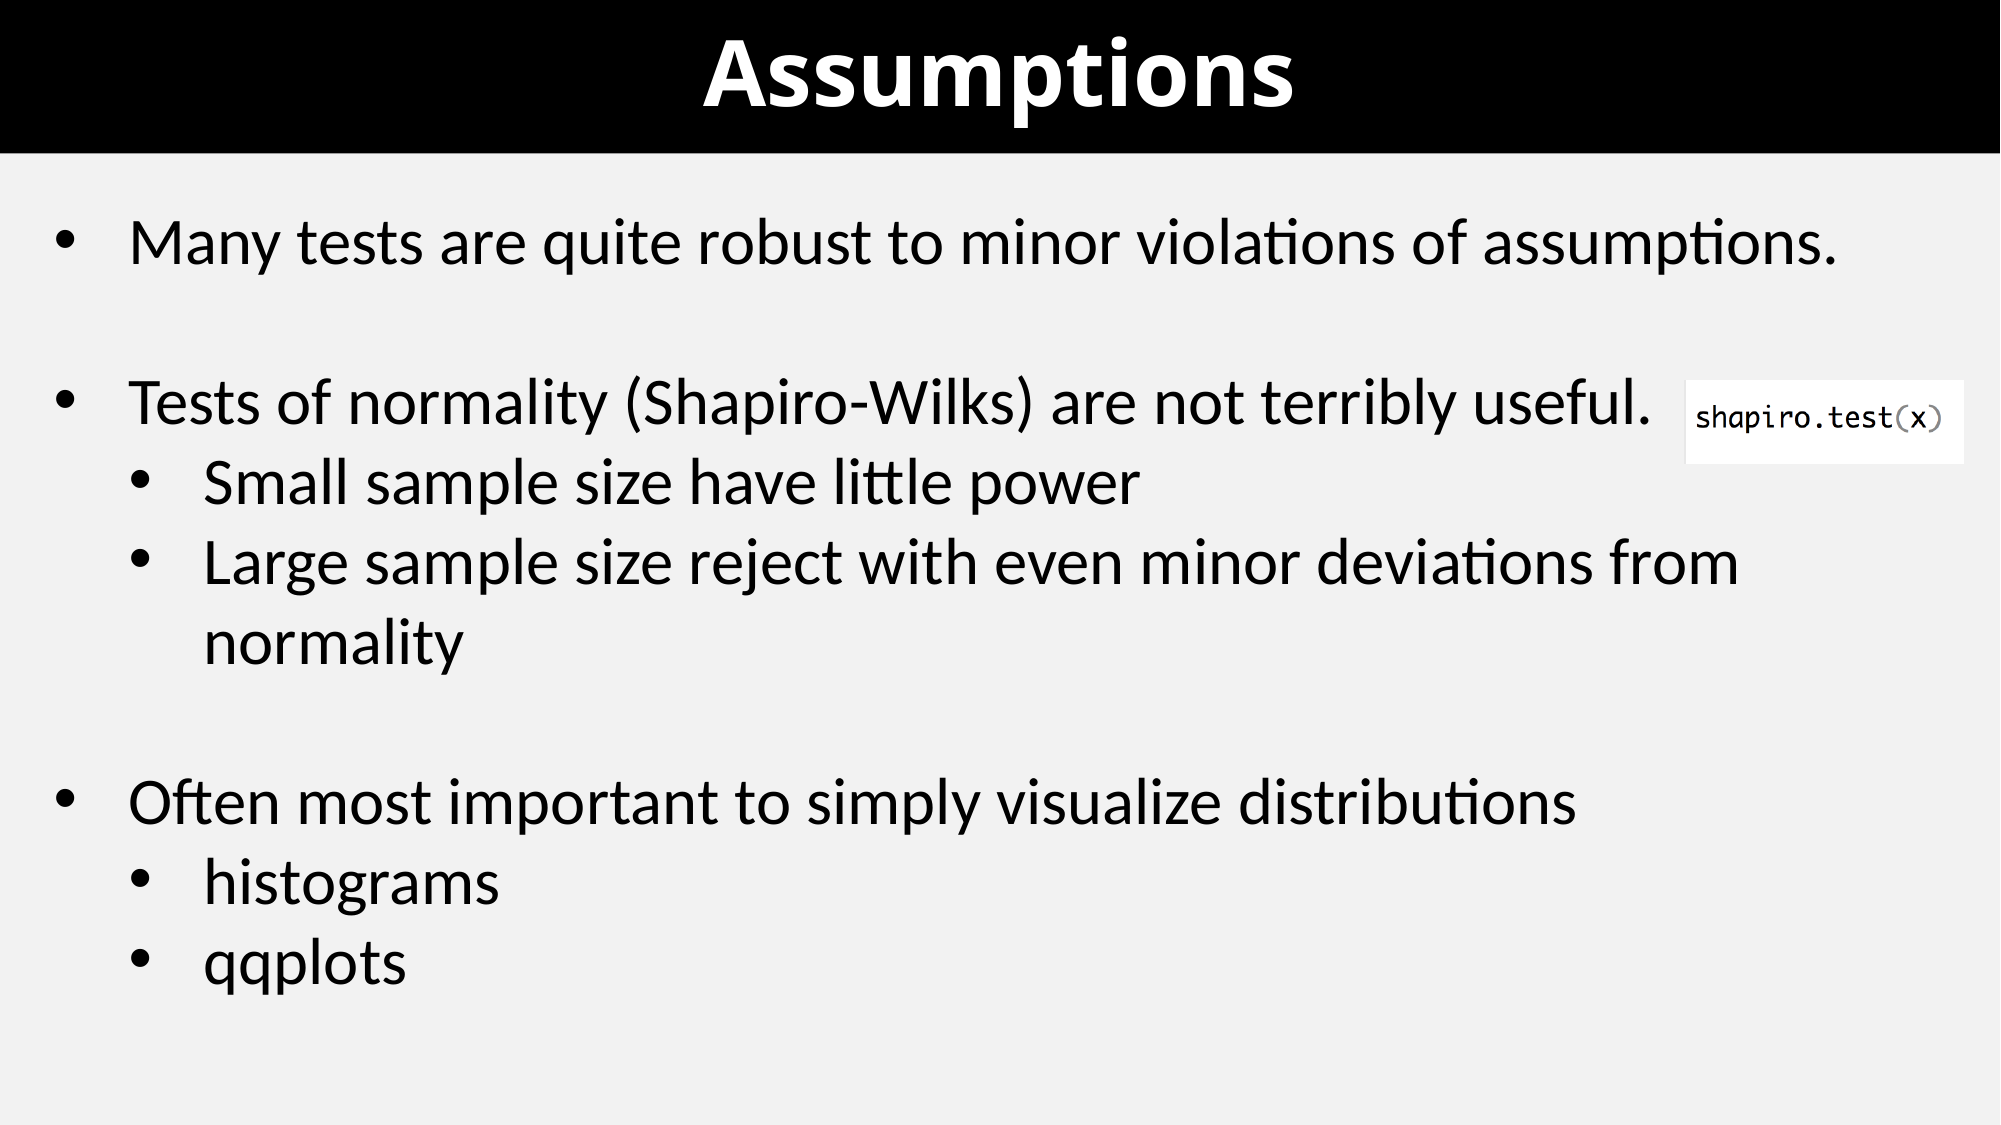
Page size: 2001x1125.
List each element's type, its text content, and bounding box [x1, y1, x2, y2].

title Assumptions [0, 0, 2000, 154]
picture [1684, 380, 1964, 464]
text_box Many tests are quite robust to minor violations of assumptions. Tests of normality (Shapiro-Wilks) are not terribly useful. Small sample size have little power Large sample size reject with even minor deviations from normality Often most important to simply visualize distributions histograms qqplots [38, 190, 1964, 1125]
